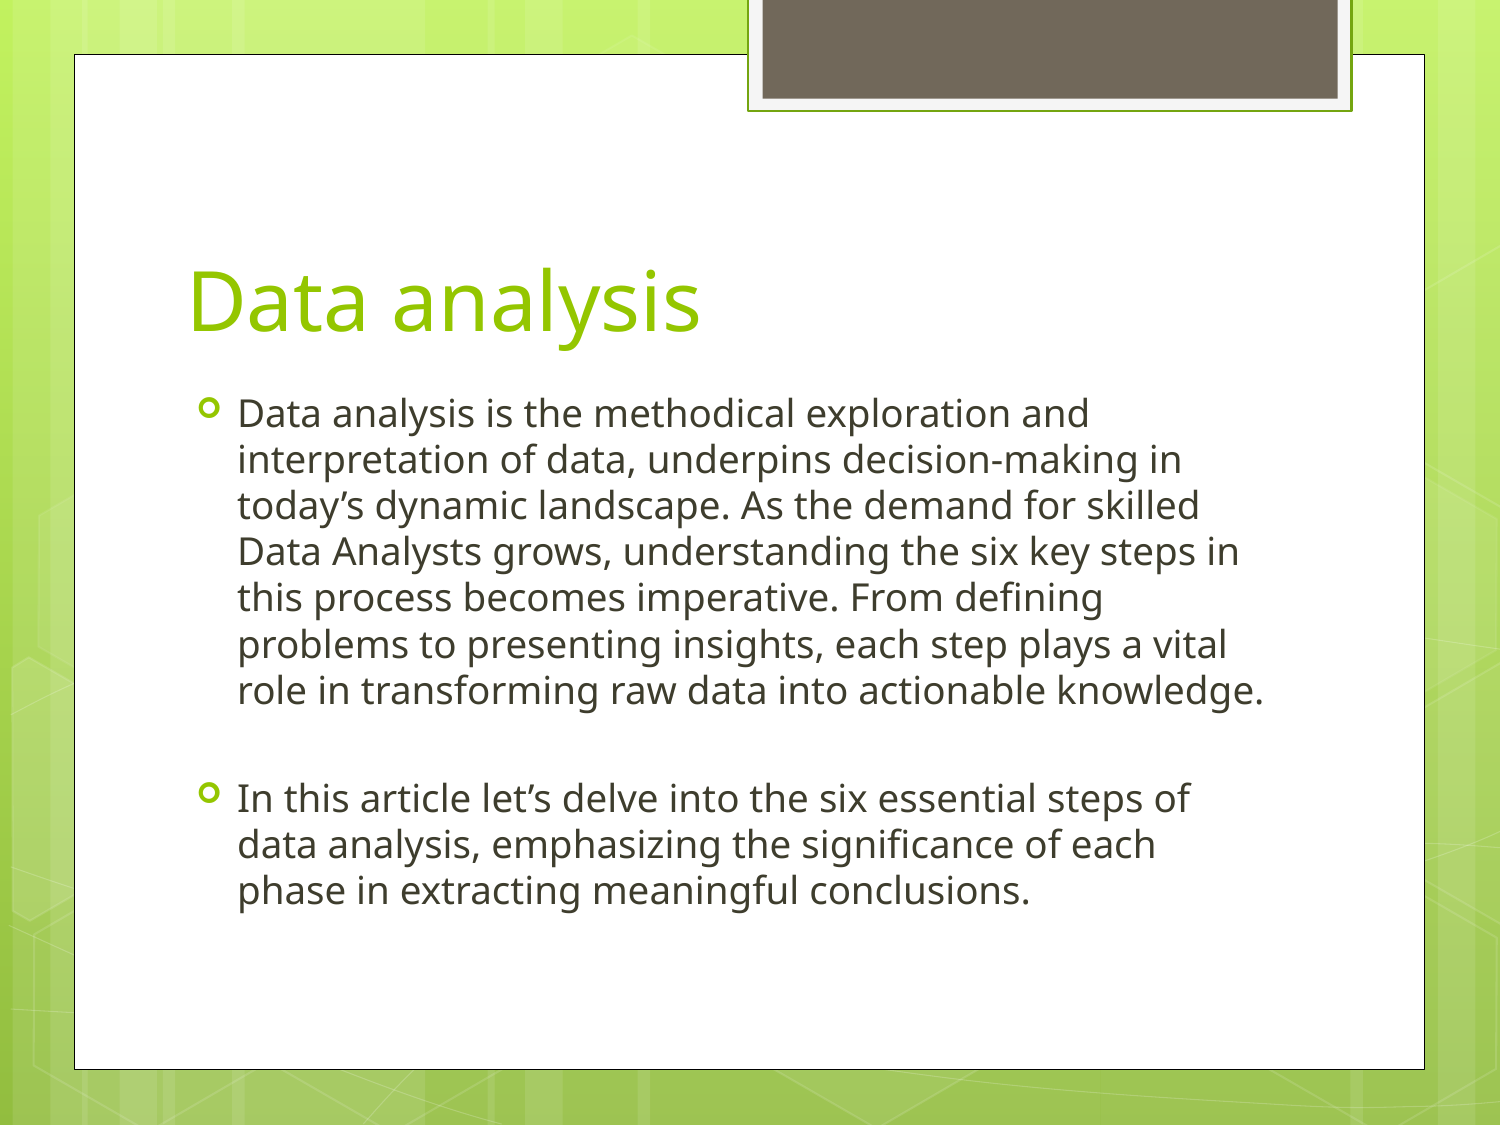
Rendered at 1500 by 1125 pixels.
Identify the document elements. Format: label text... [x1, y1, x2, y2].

list Data analysis is the methodical exploration and interpretation of data, underpins decision-making in today’s dynamic landscape. As the demand for skilled Data Analysts grows, understanding the six key steps in this process becomes imperative. From defining problems to presenting insights, each step plays a vital role in transforming raw data into actionable knowledge. In this article let’s delve into the six essential steps of data analysis, emphasizing the significance of each phase in extracting meaningful conclusions. [171, 381, 1283, 957]
title Data analysis [171, 168, 1324, 357]
